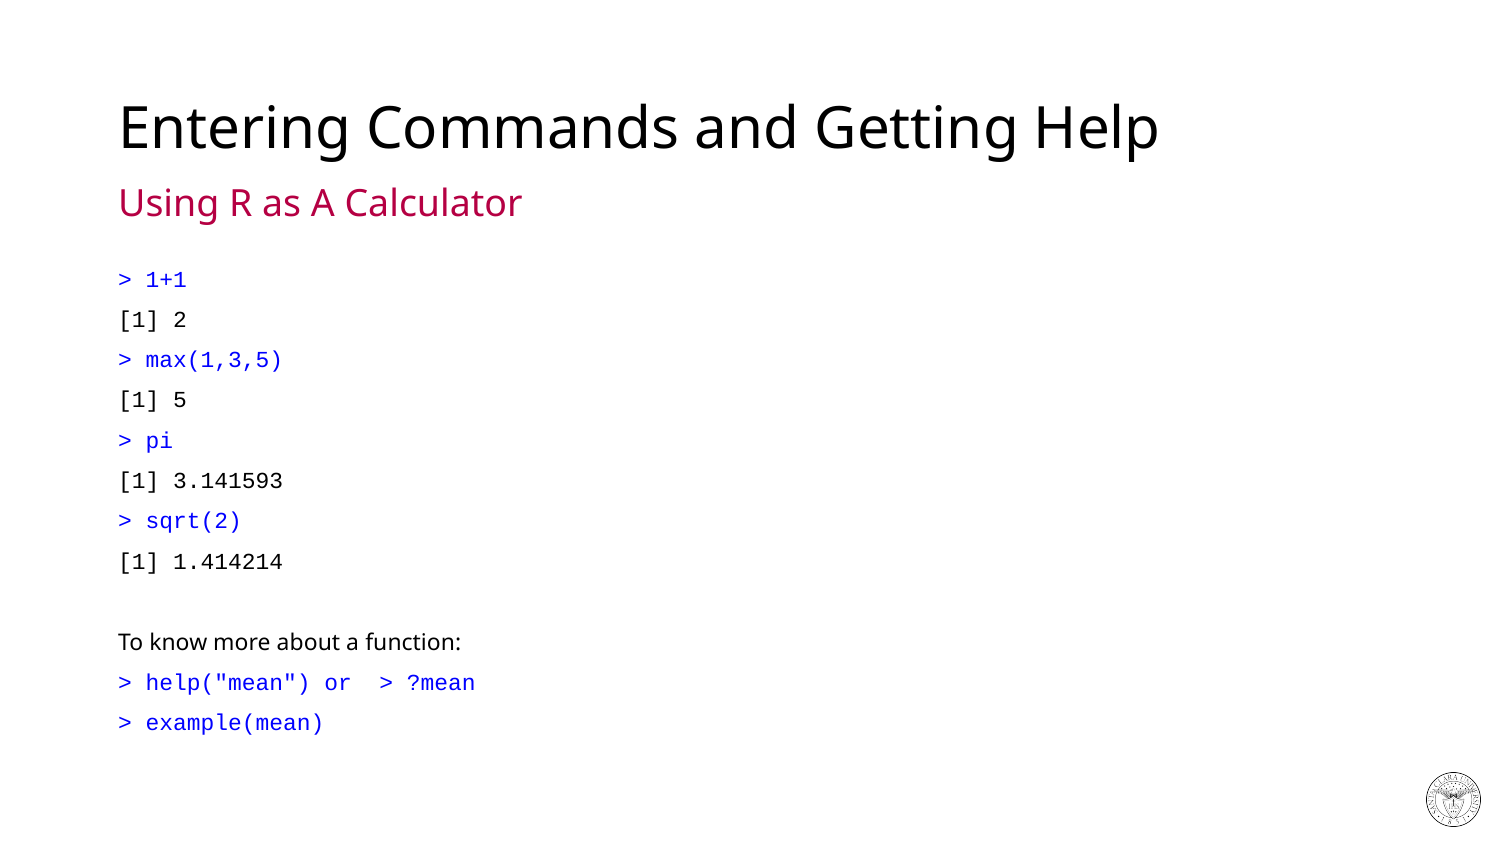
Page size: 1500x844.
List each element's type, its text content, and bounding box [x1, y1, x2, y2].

title Entering Commands and Getting Help [103, 44, 1397, 169]
list > 1+1 [1] 2 > max(1,3,5) [1] 5 > pi [1] 3.141593 > sqrt(2) [1] 1.414214 To know more about a function: > help("mean") or > ?mean > example(mean) [103, 259, 1397, 760]
picture [1426, 772, 1481, 827]
list Using R as A Calculator [103, 176, 764, 243]
